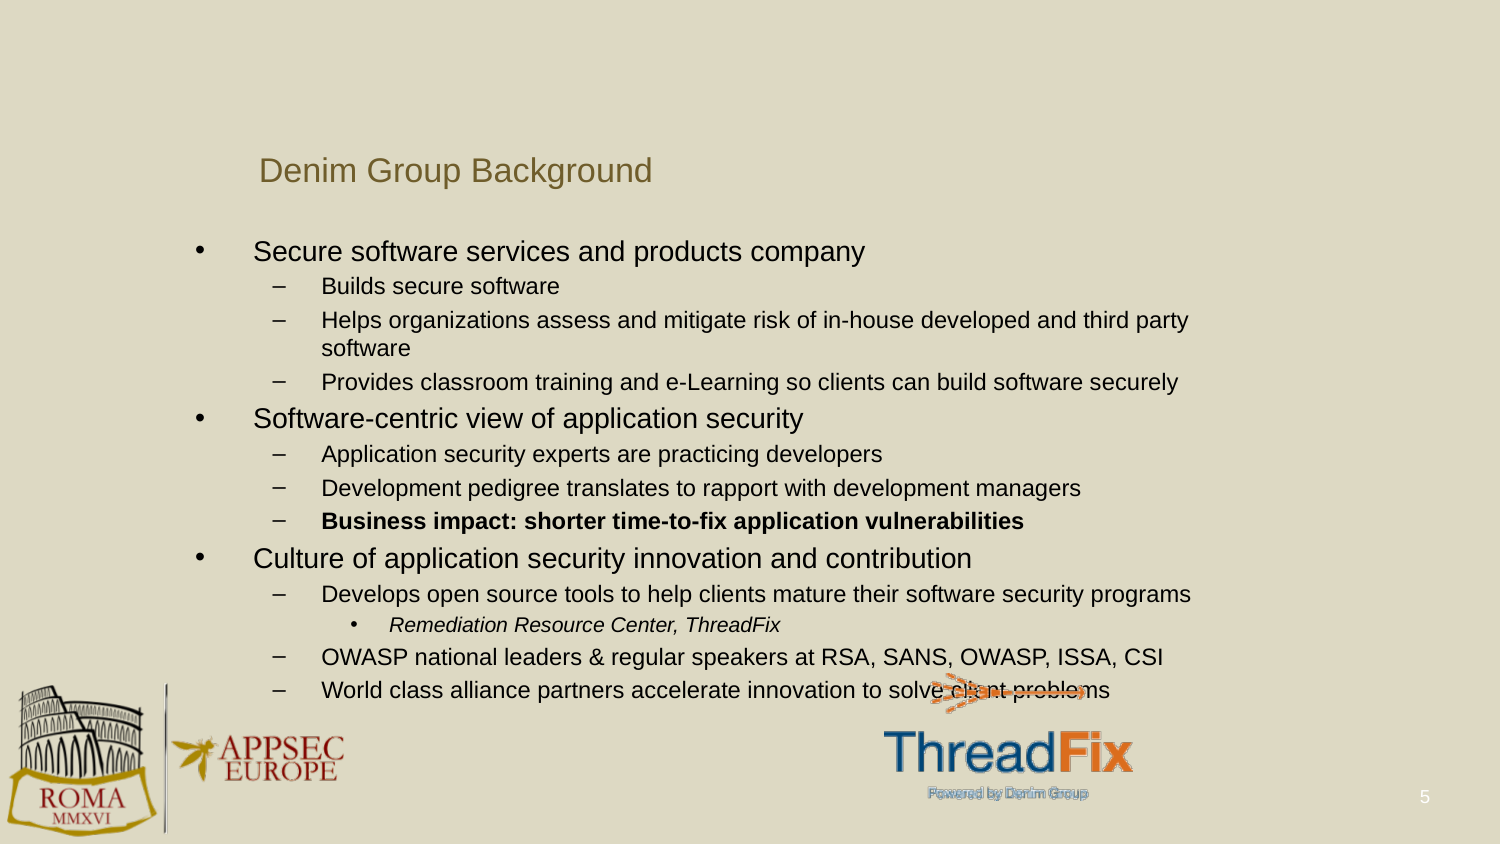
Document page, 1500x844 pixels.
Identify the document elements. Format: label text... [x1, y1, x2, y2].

picture [884, 673, 1133, 801]
title Denim Group Background [243, 140, 1257, 197]
picture [0, 621, 370, 844]
list Secure software services and products company Builds secure software Helps organizations assess and mitigate risk of in-house developed and third party software Provides classroom training and e-Learning so clients can build software securely Software-centric view of application security Application security experts are practicing developers Development pedigree translates to rapport with development managers Business impact: shorter time-to-fix application vulnerabilities Culture of application security innovation and contribution Develops open source tools to help clients mature their software security programs Remediation Resource Center, ThreadFix OWASP national leaders & regular speakers at RSA, SANS, OWASP, ISSA, CSI World class alliance partners accelerate innovation to solve client problems [179, 225, 1221, 760]
slide_number 5 [1360, 777, 1490, 823]
